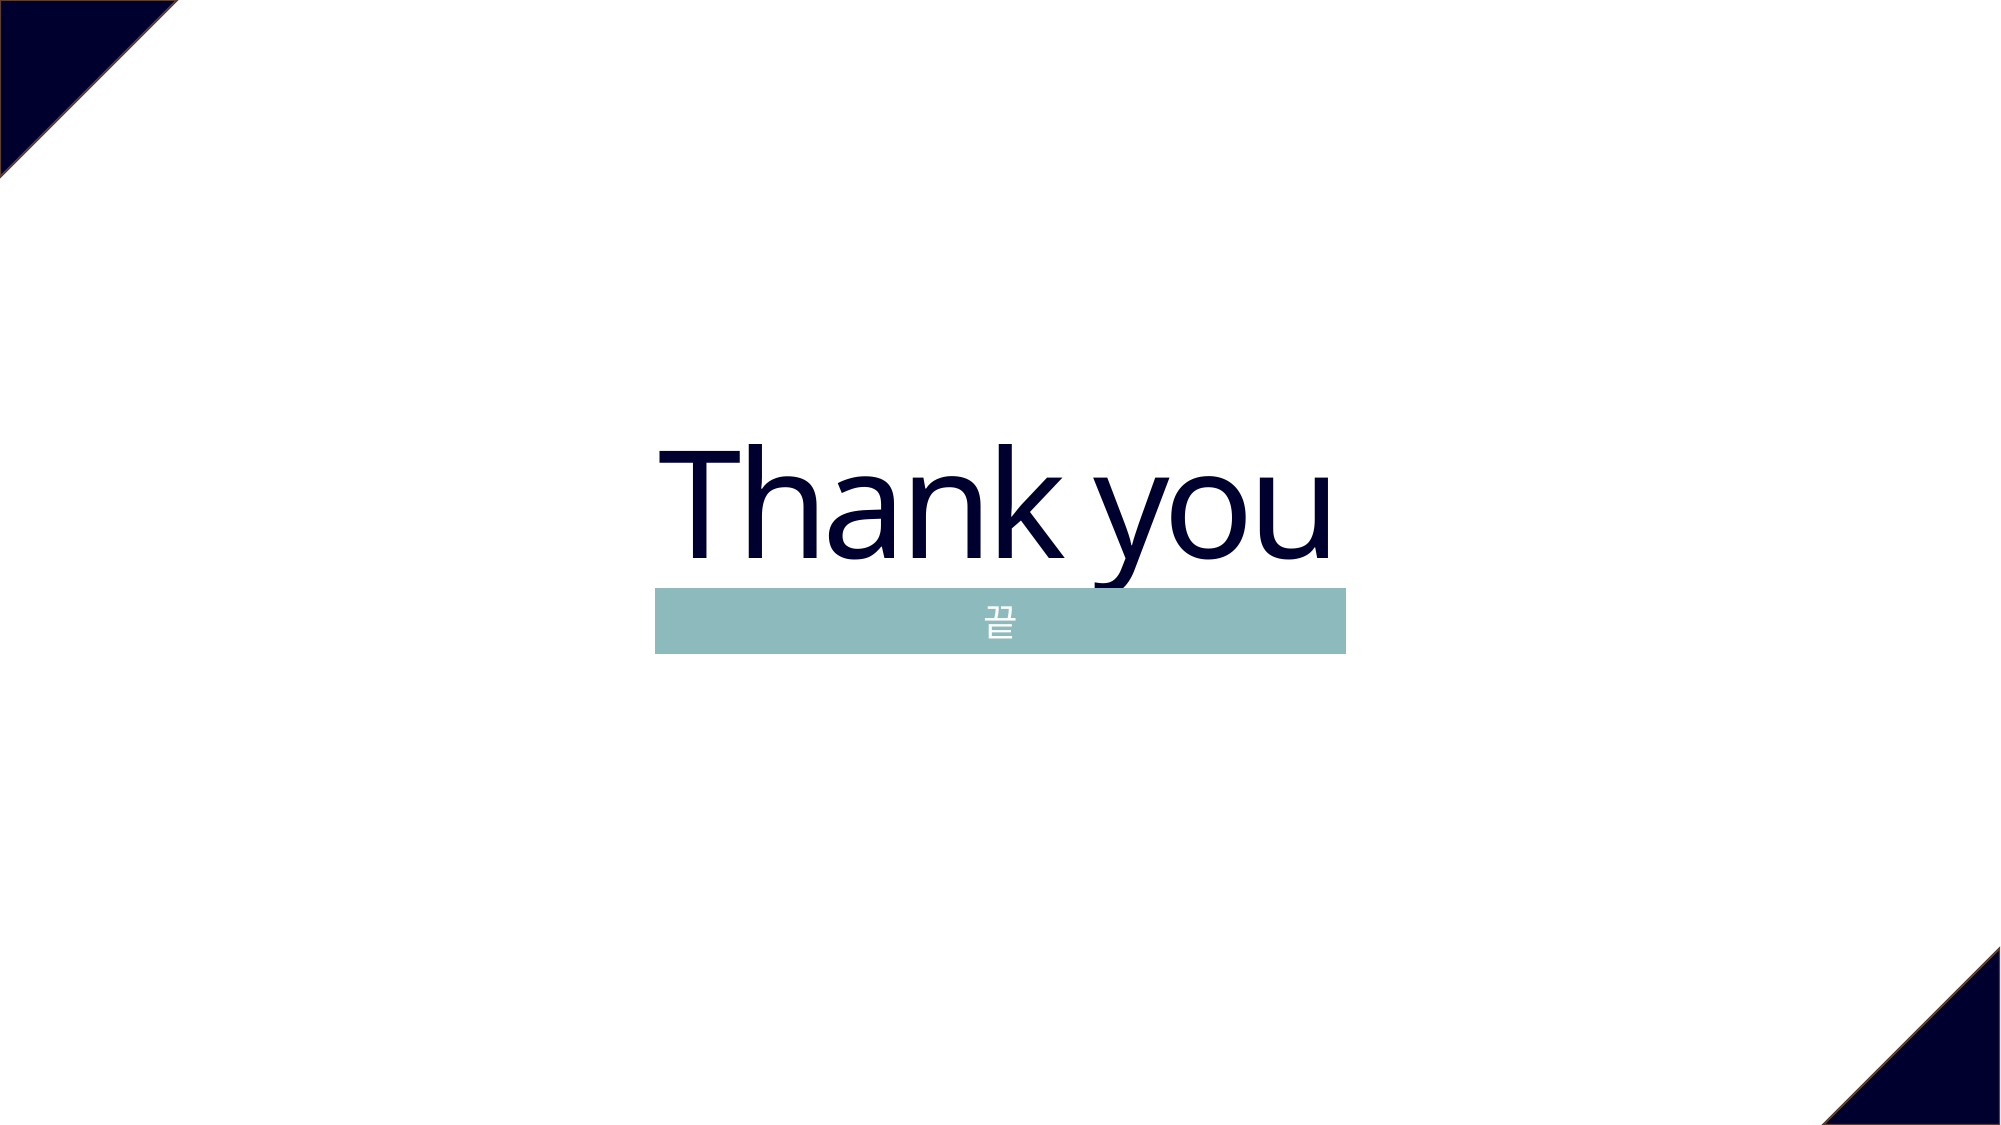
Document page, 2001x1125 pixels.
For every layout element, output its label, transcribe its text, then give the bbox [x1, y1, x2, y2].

text_box 끝 [655, 588, 1346, 654]
text_box Thank you [643, 401, 1356, 597]
